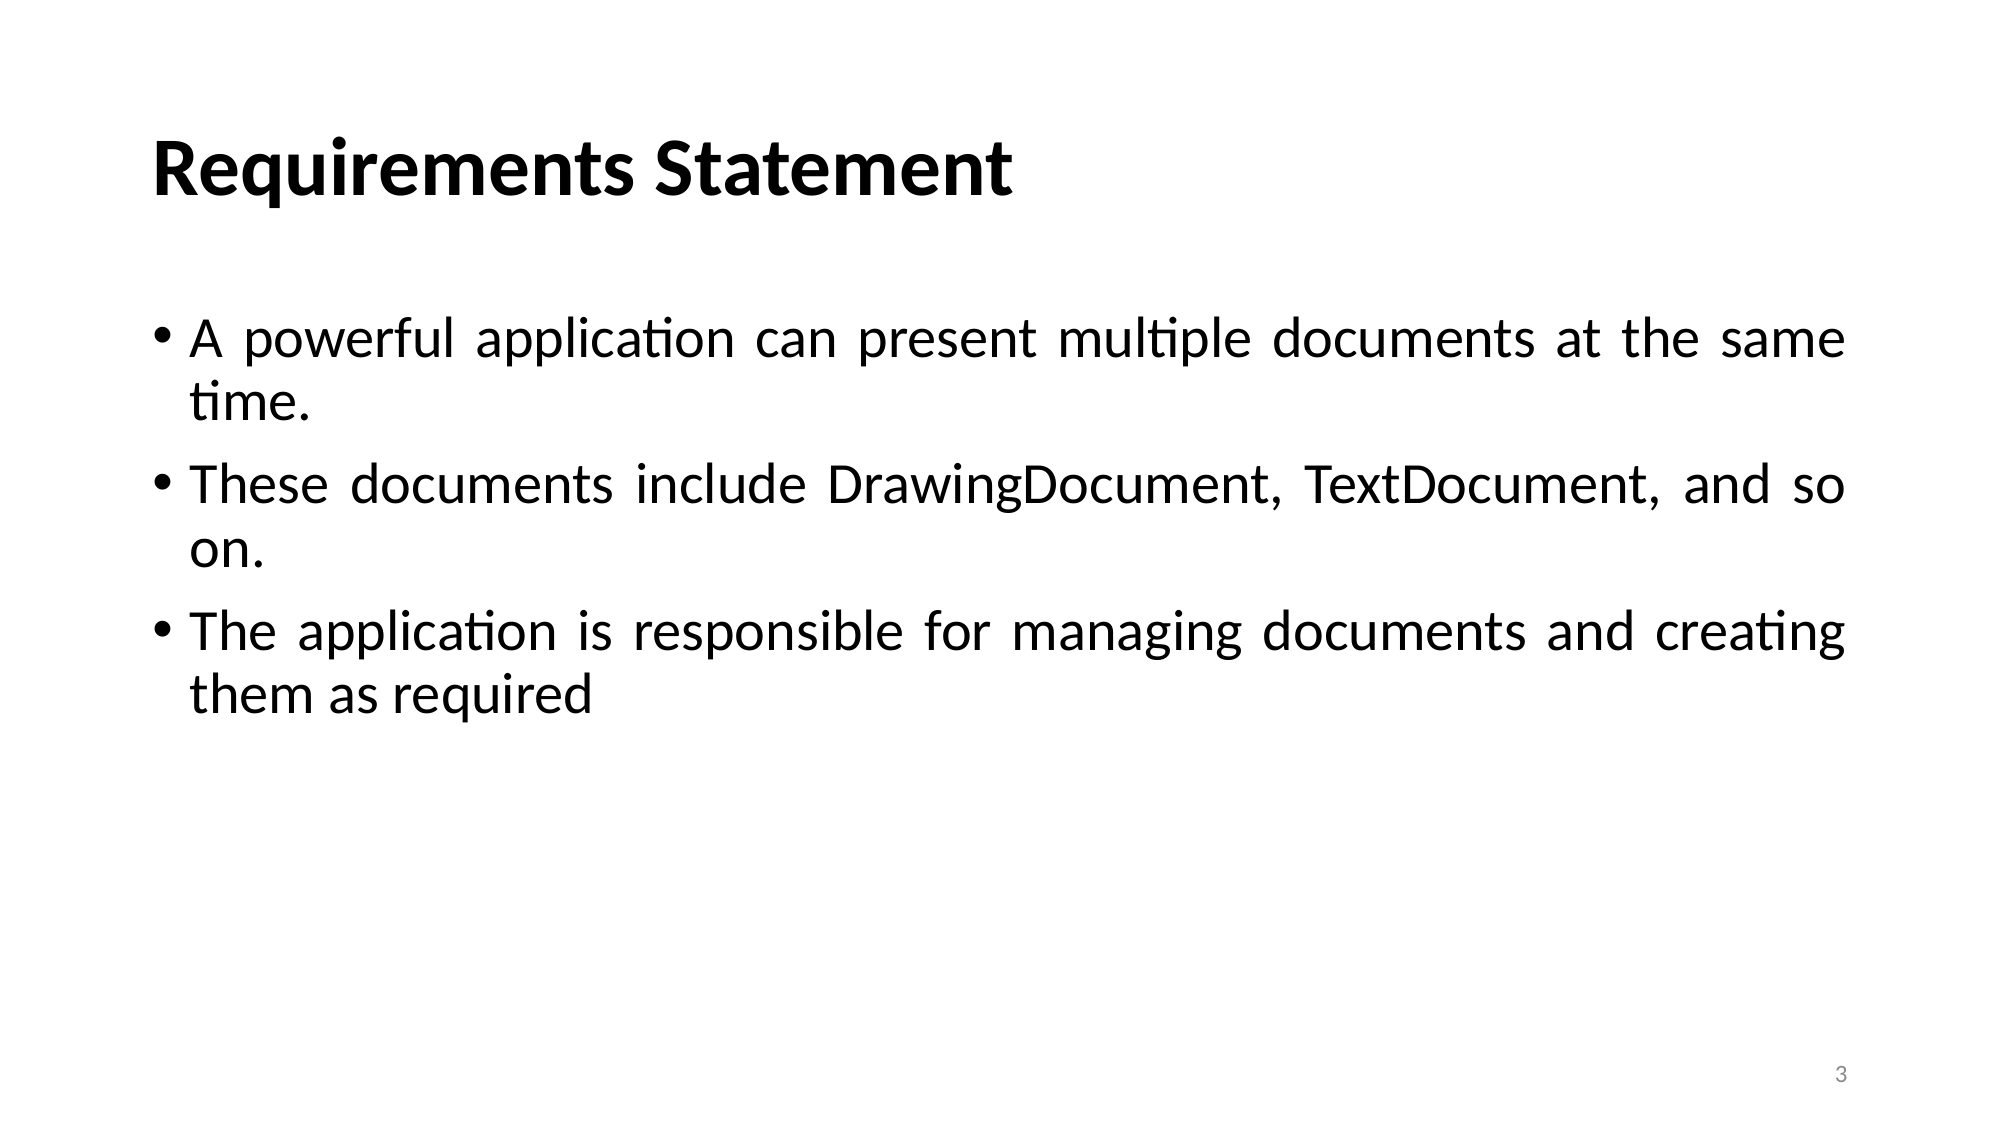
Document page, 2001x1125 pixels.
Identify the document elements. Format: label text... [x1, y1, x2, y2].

list A powerful application can present multiple documents at the same time. These documents include DrawingDocument, TextDocument, and so on. The application is responsible for managing documents and creating them as required [137, 299, 1863, 1014]
title Requirements Statement [137, 59, 1863, 278]
slide_number 4 [1412, 1042, 1863, 1103]
